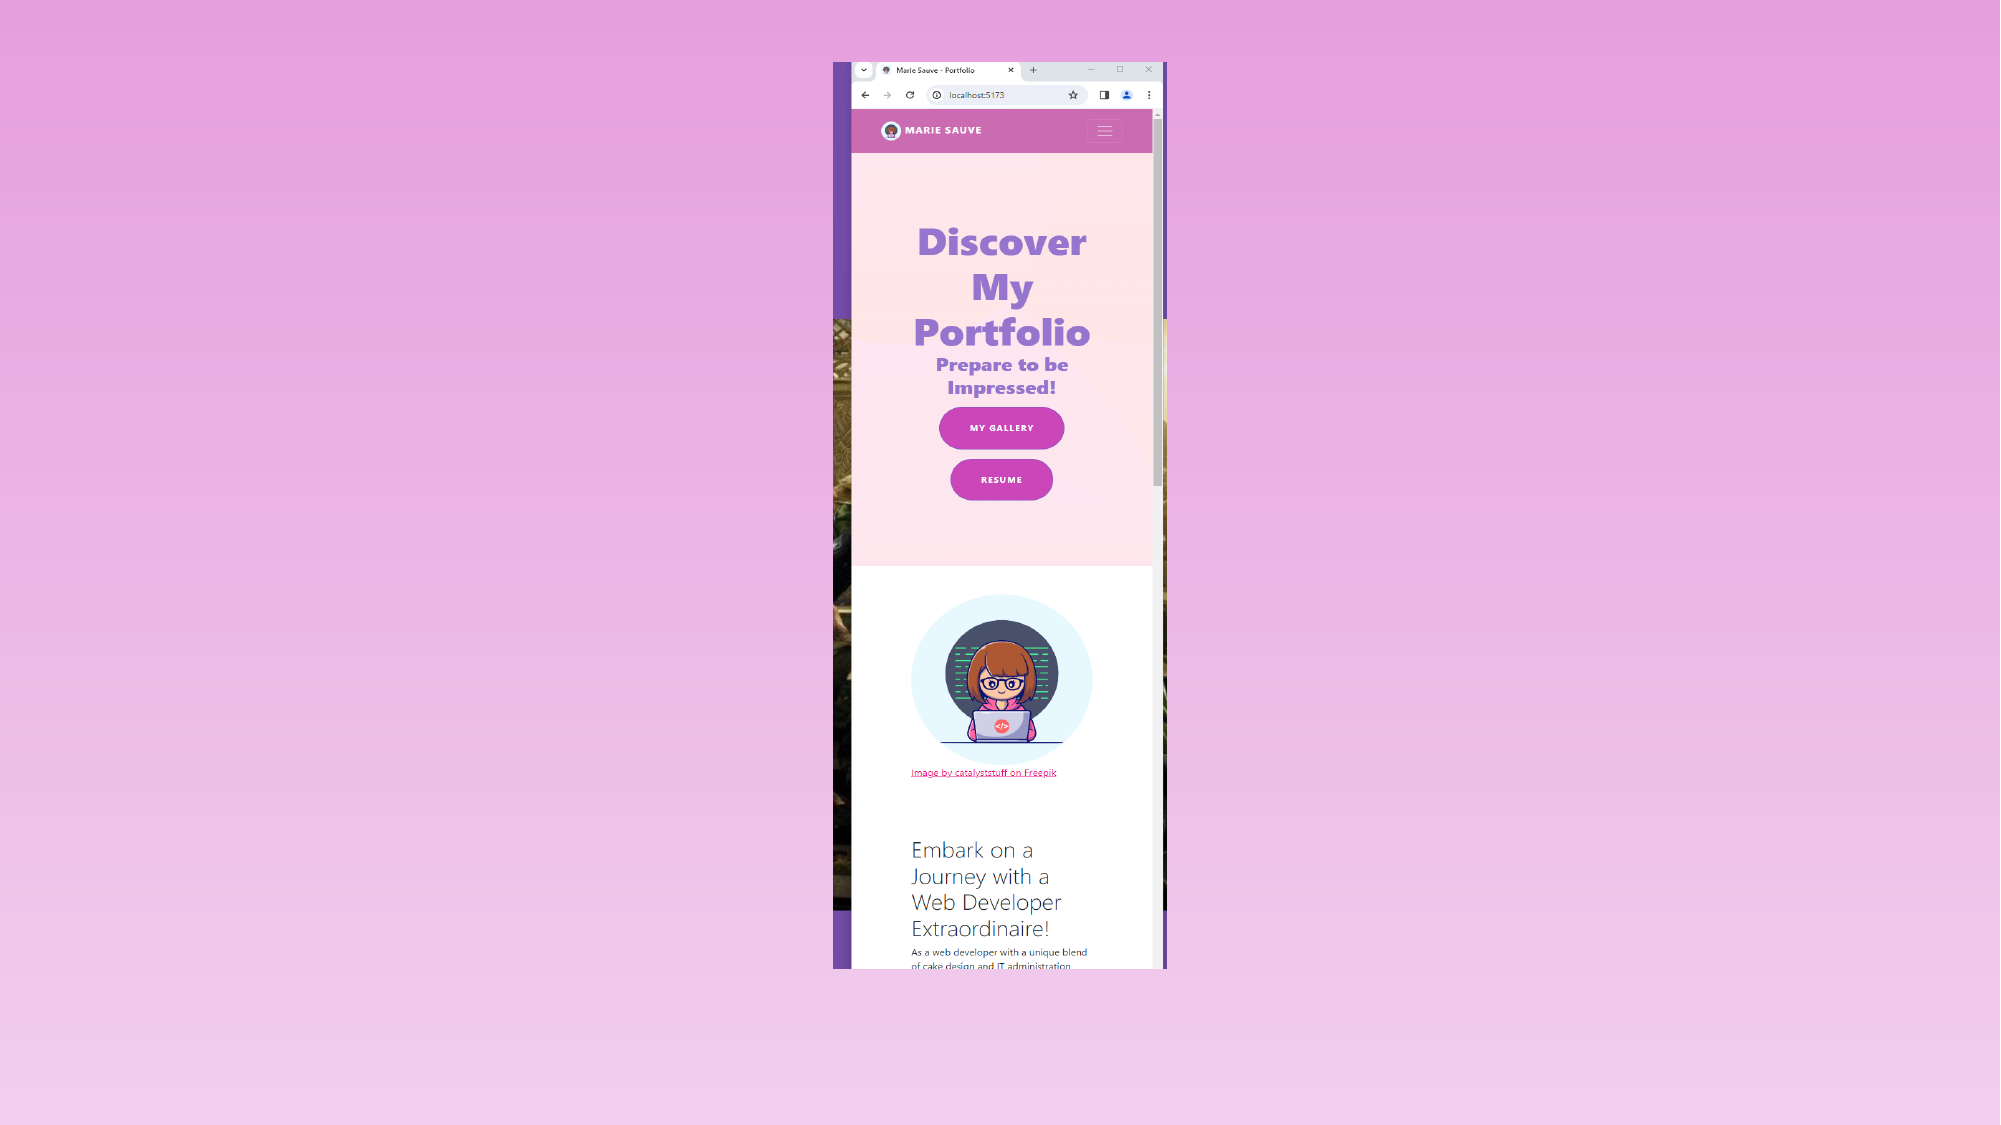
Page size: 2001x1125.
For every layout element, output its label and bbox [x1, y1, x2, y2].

picture [832, 61, 1168, 1125]
